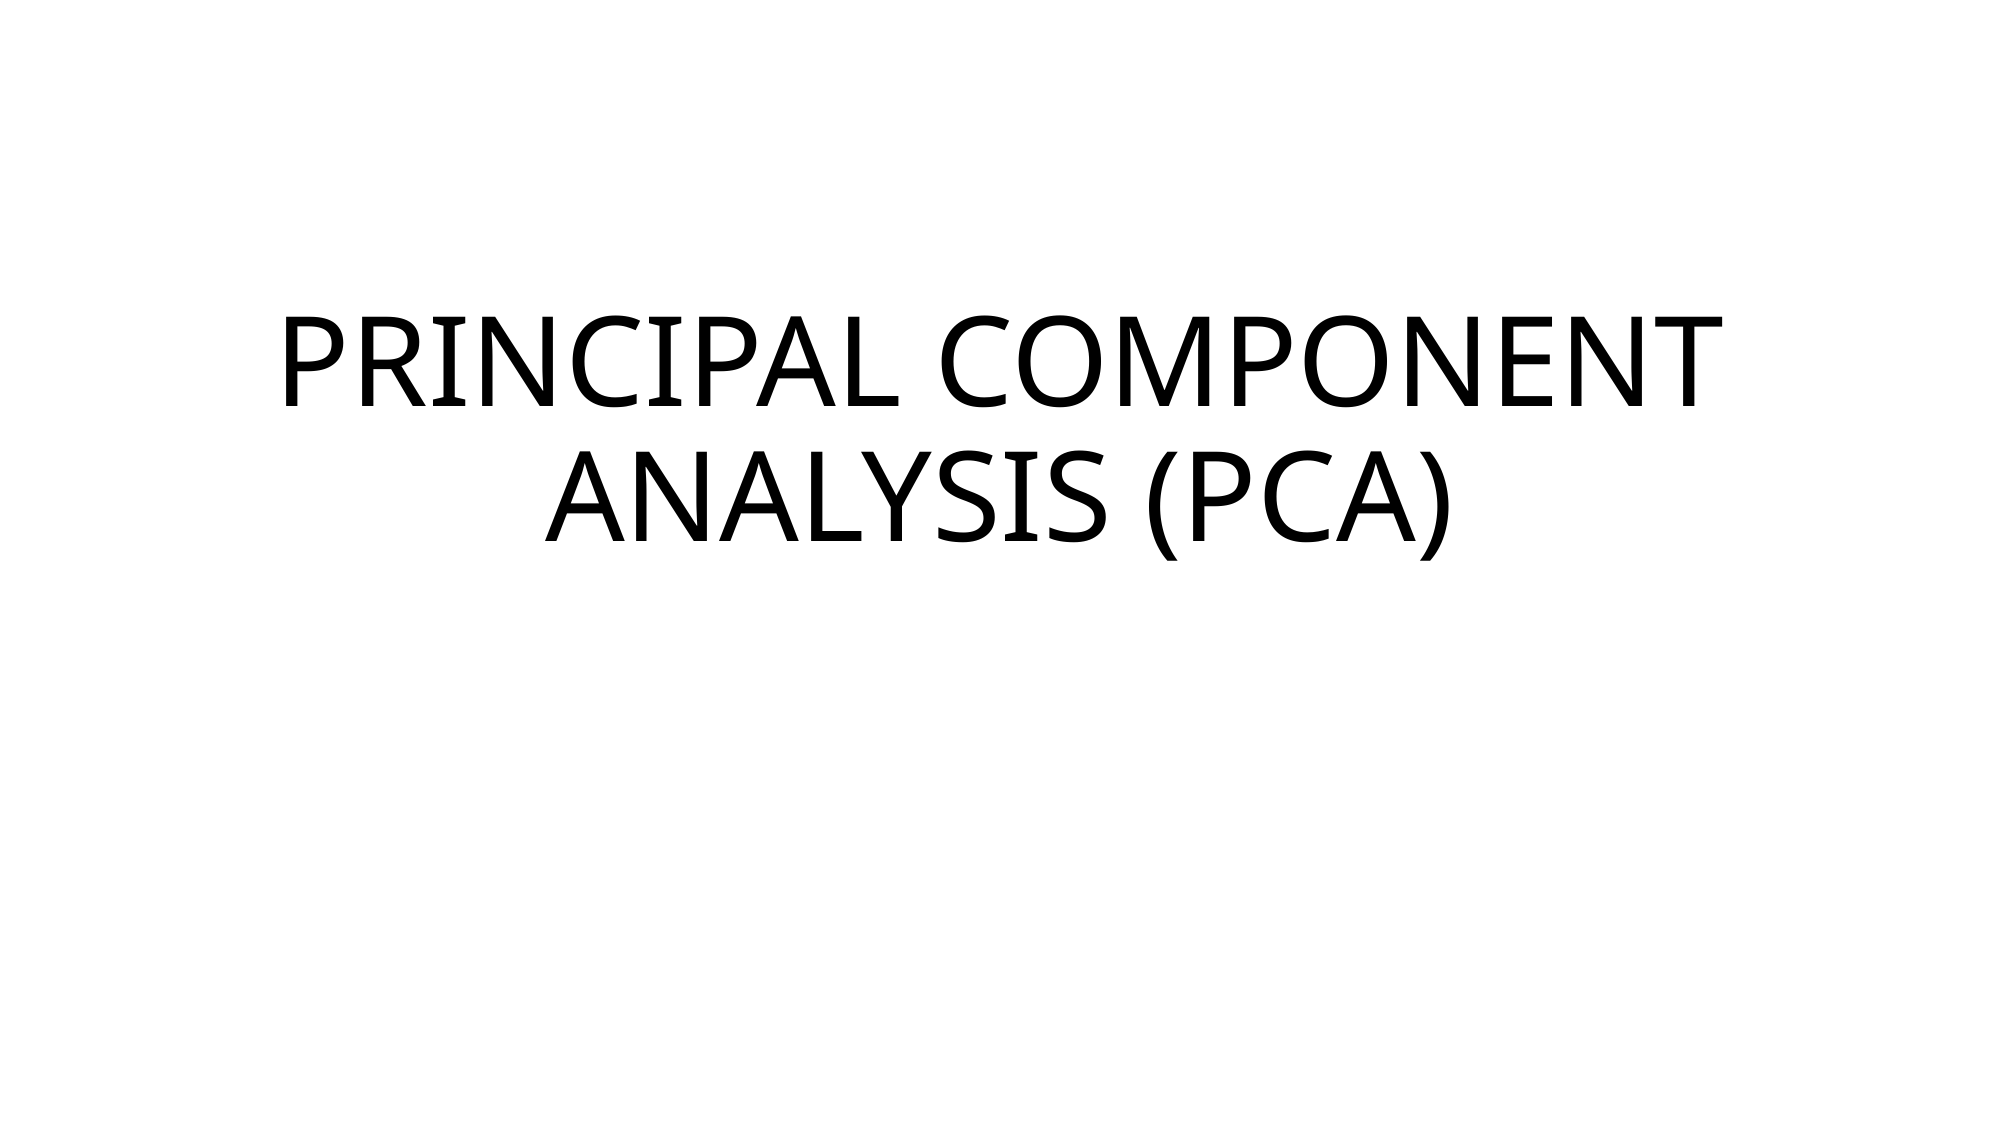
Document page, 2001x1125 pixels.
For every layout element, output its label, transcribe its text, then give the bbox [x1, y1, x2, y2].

title PRINCIPAL COMPONENT ANALYSIS (PCA) [249, 184, 1750, 576]
